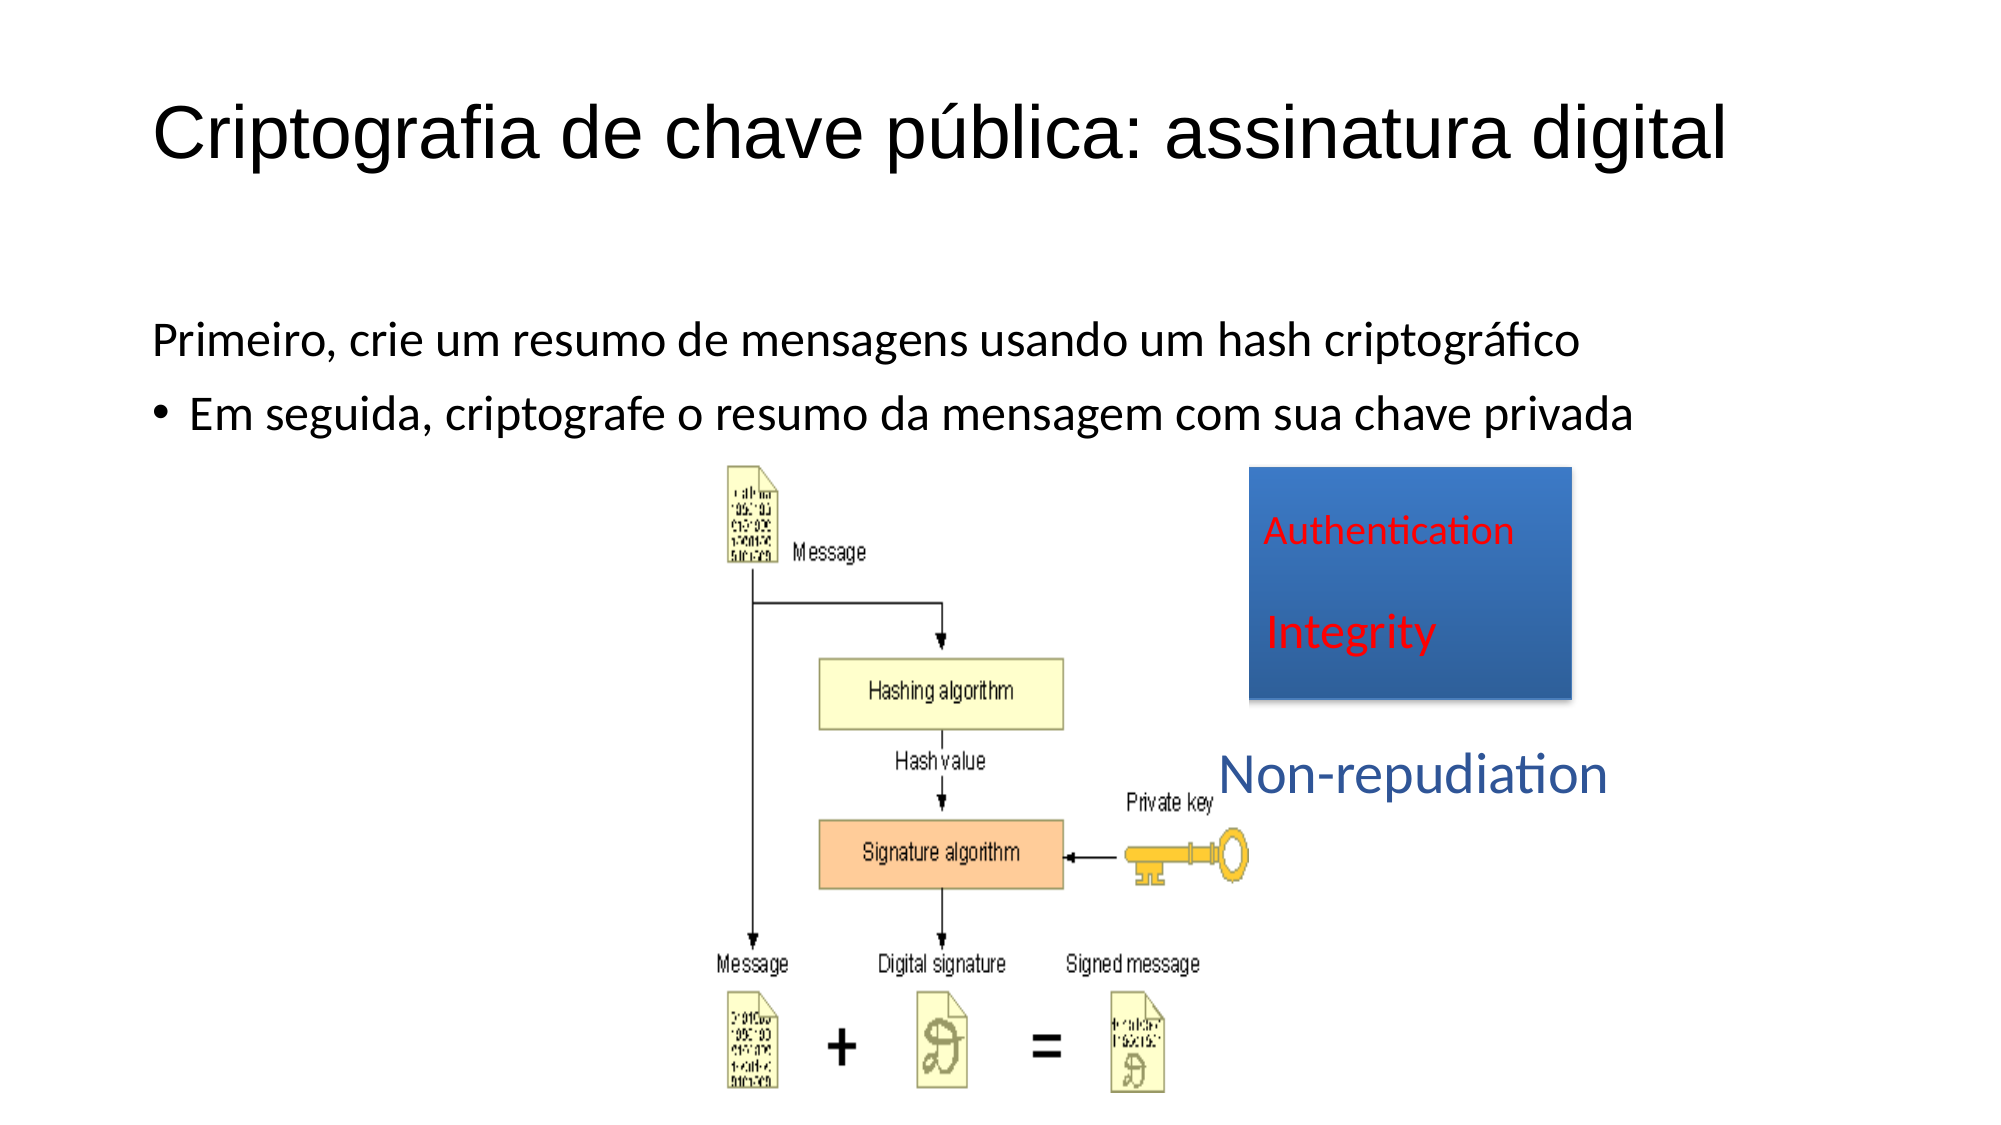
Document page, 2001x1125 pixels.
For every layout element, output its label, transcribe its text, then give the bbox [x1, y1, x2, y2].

text_box Criptografia de chave pública: assinatura digital [137, 59, 1863, 278]
text_box Integrity [1253, 591, 1547, 677]
picture [714, 464, 1249, 1094]
text_box Non-repudiation [1253, 727, 1793, 823]
text_box Primeiro, crie um resumo de mensagens usando um hash criptográfico Em seguida, criptografe o resumo da mensagem com sua chave privada [137, 299, 1863, 1014]
text_box Authentication [1253, 495, 1607, 581]
